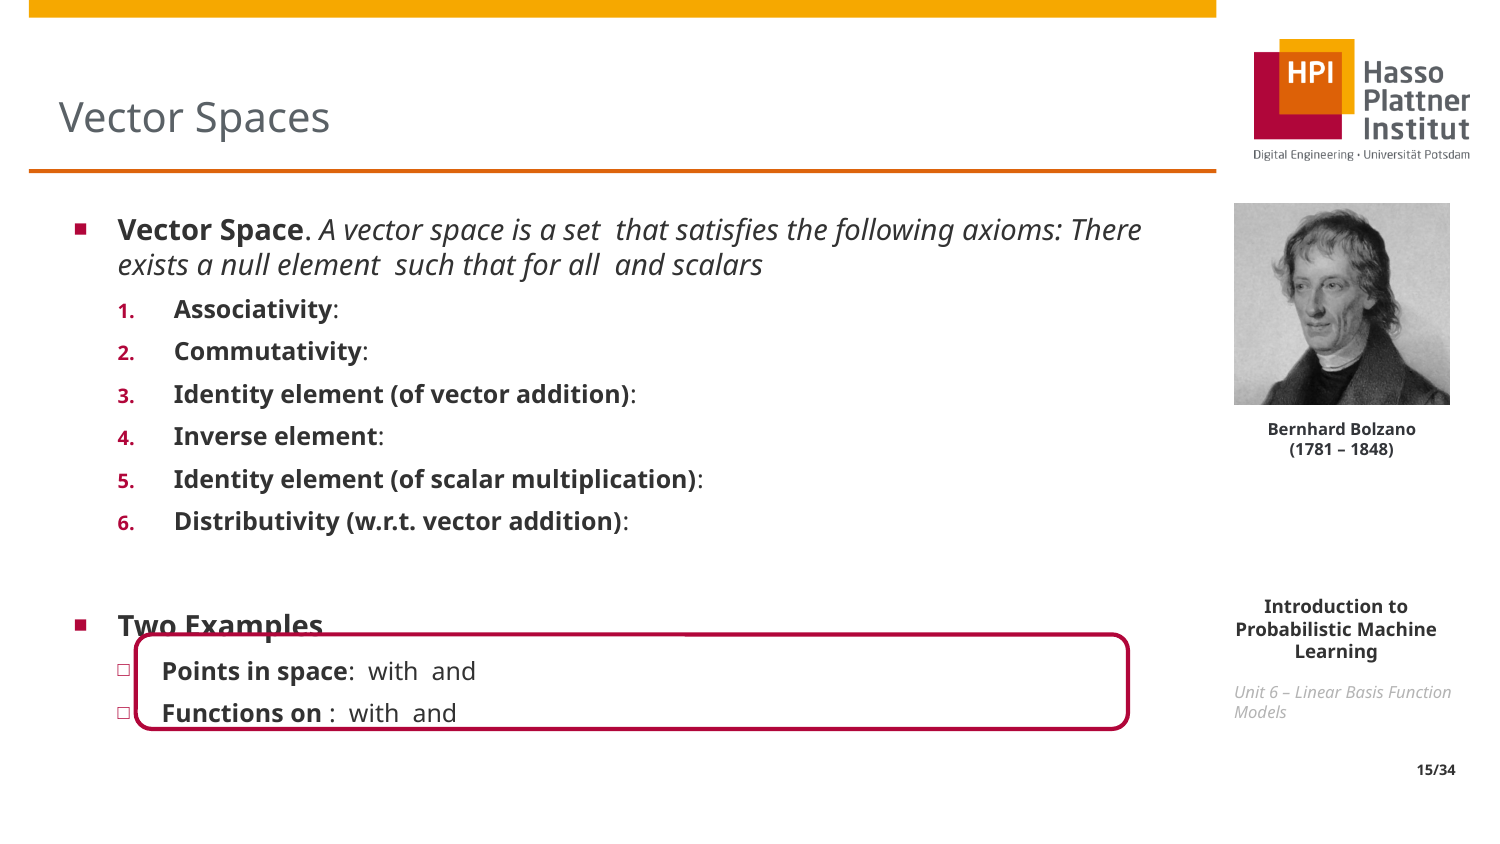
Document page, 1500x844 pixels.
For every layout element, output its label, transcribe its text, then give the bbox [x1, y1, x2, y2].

title Vector Spaces [58, 17, 1187, 170]
text_box Bernhard Bolzano (1781 – 1848) [1217, 411, 1466, 467]
picture [1234, 203, 1450, 405]
text_box [133, 632, 1131, 732]
picture [1254, 39, 1470, 161]
